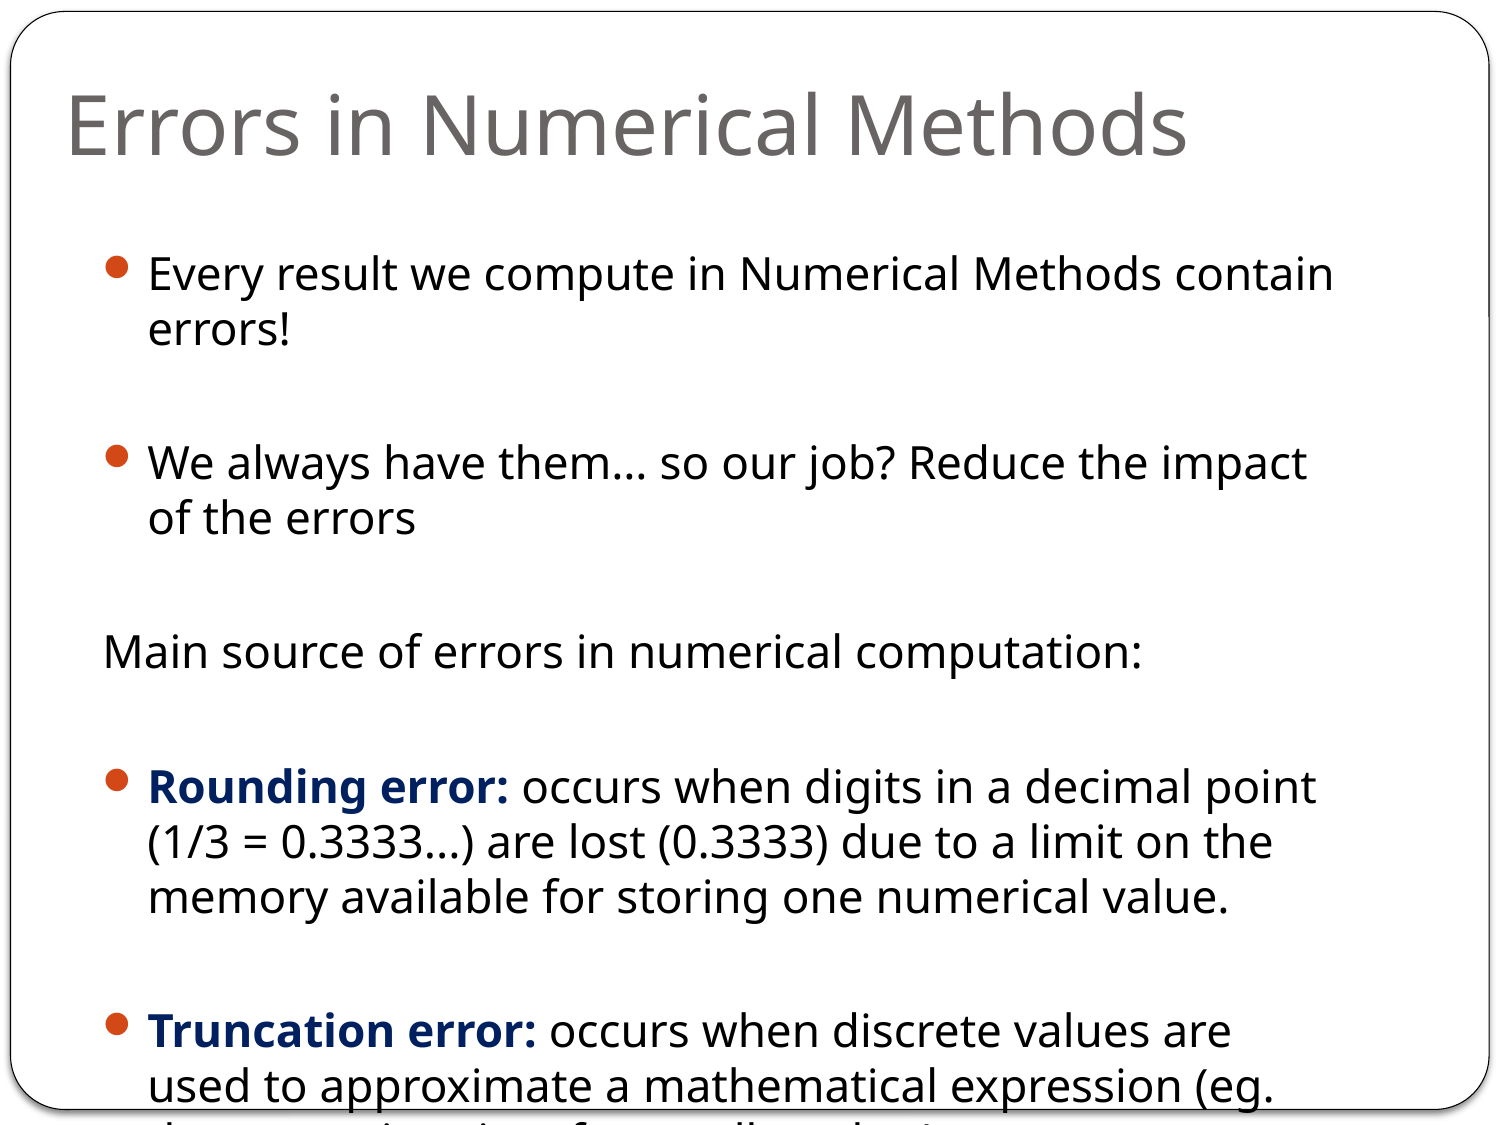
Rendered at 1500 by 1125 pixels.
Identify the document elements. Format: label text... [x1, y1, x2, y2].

title Errors in Numerical Methods [50, 0, 1325, 188]
